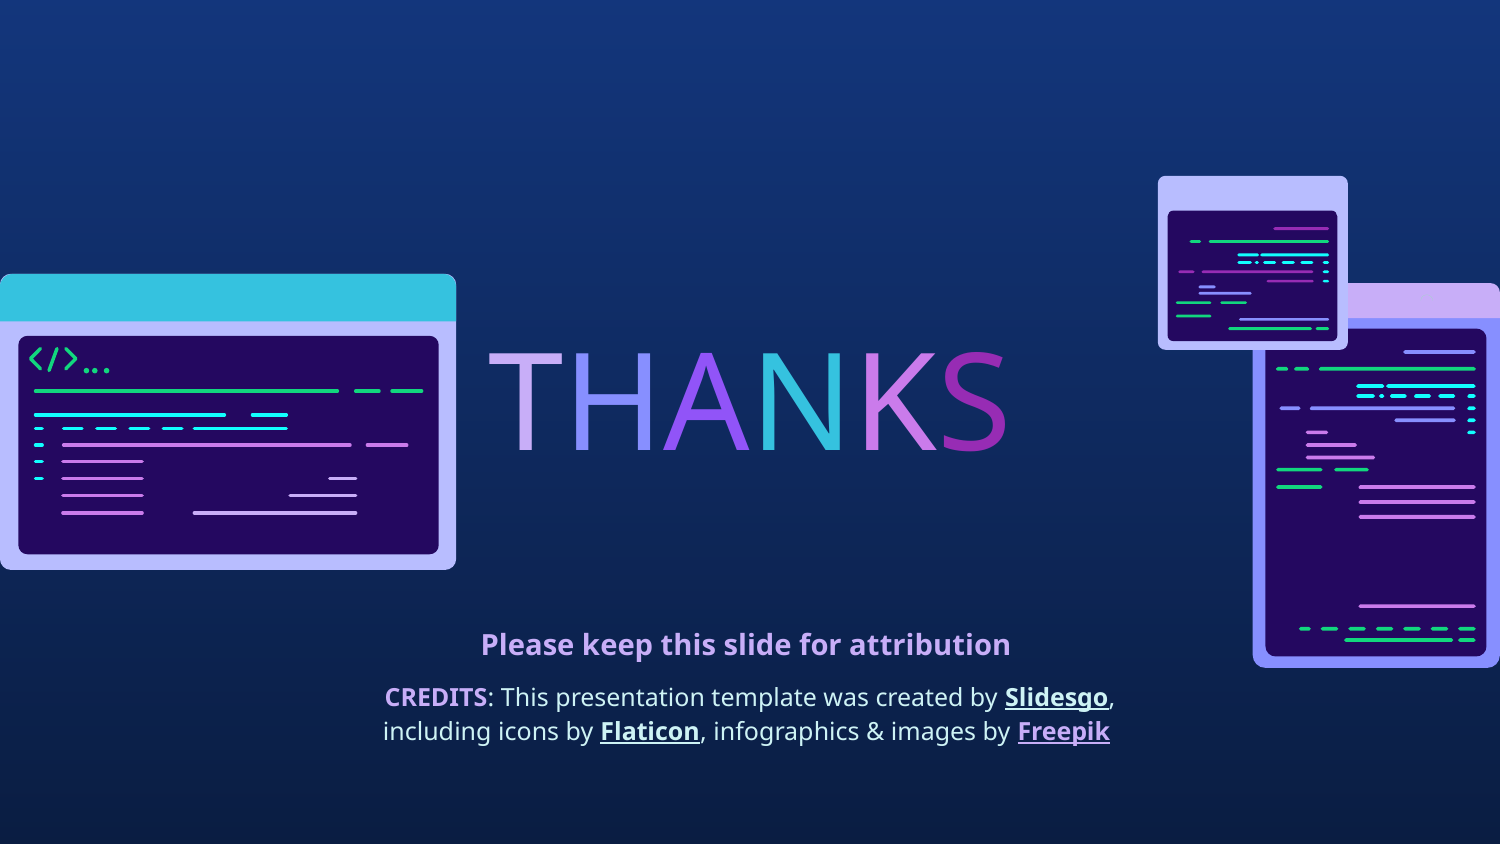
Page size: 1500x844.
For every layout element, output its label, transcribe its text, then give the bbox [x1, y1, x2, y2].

title THANKS [309, 325, 1191, 493]
text_box Please keep this slide for attribution [421, 618, 1079, 664]
